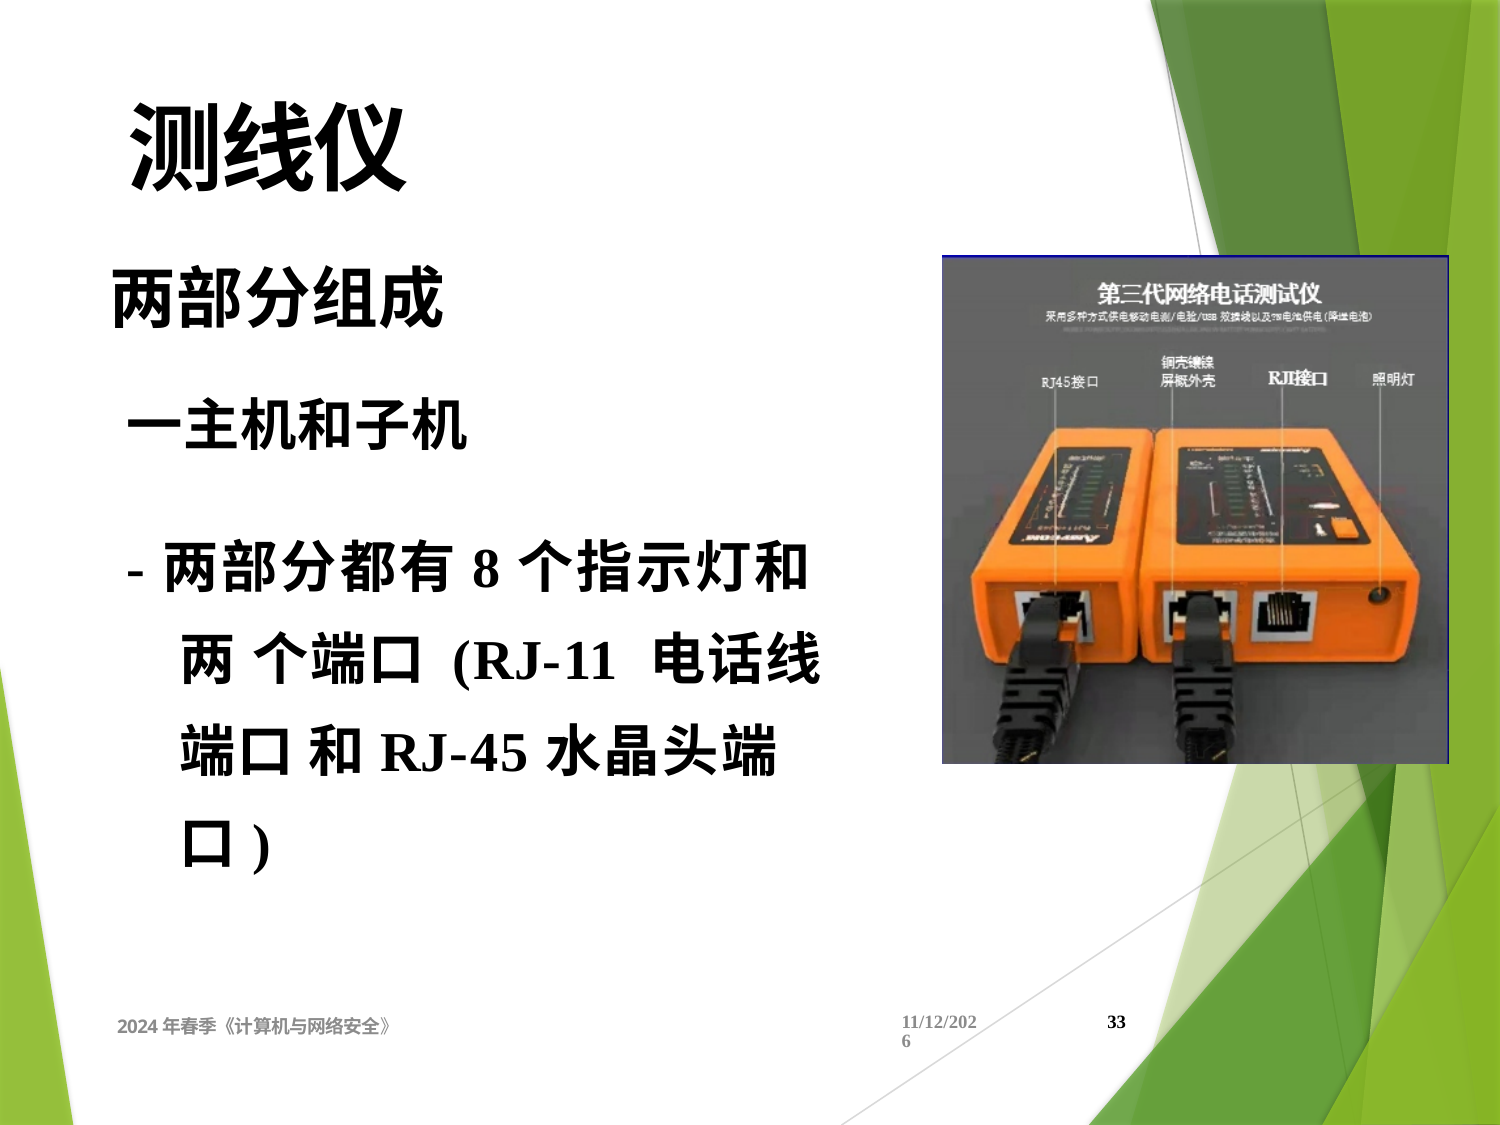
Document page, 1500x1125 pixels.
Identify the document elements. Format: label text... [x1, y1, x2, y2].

footer 2024年春季《计算机与网络安全》 [99, 991, 859, 1051]
picture [941, 255, 1450, 764]
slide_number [886, 991, 999, 1051]
text_box 测线仪 两部分组成 一主机和子机 -两部分都有8个指示灯和两 个端口 (RJ-11 电话线端口 和RJ-45水晶头端口) [107, 94, 853, 785]
slide_number 33 [1057, 991, 1142, 1051]
